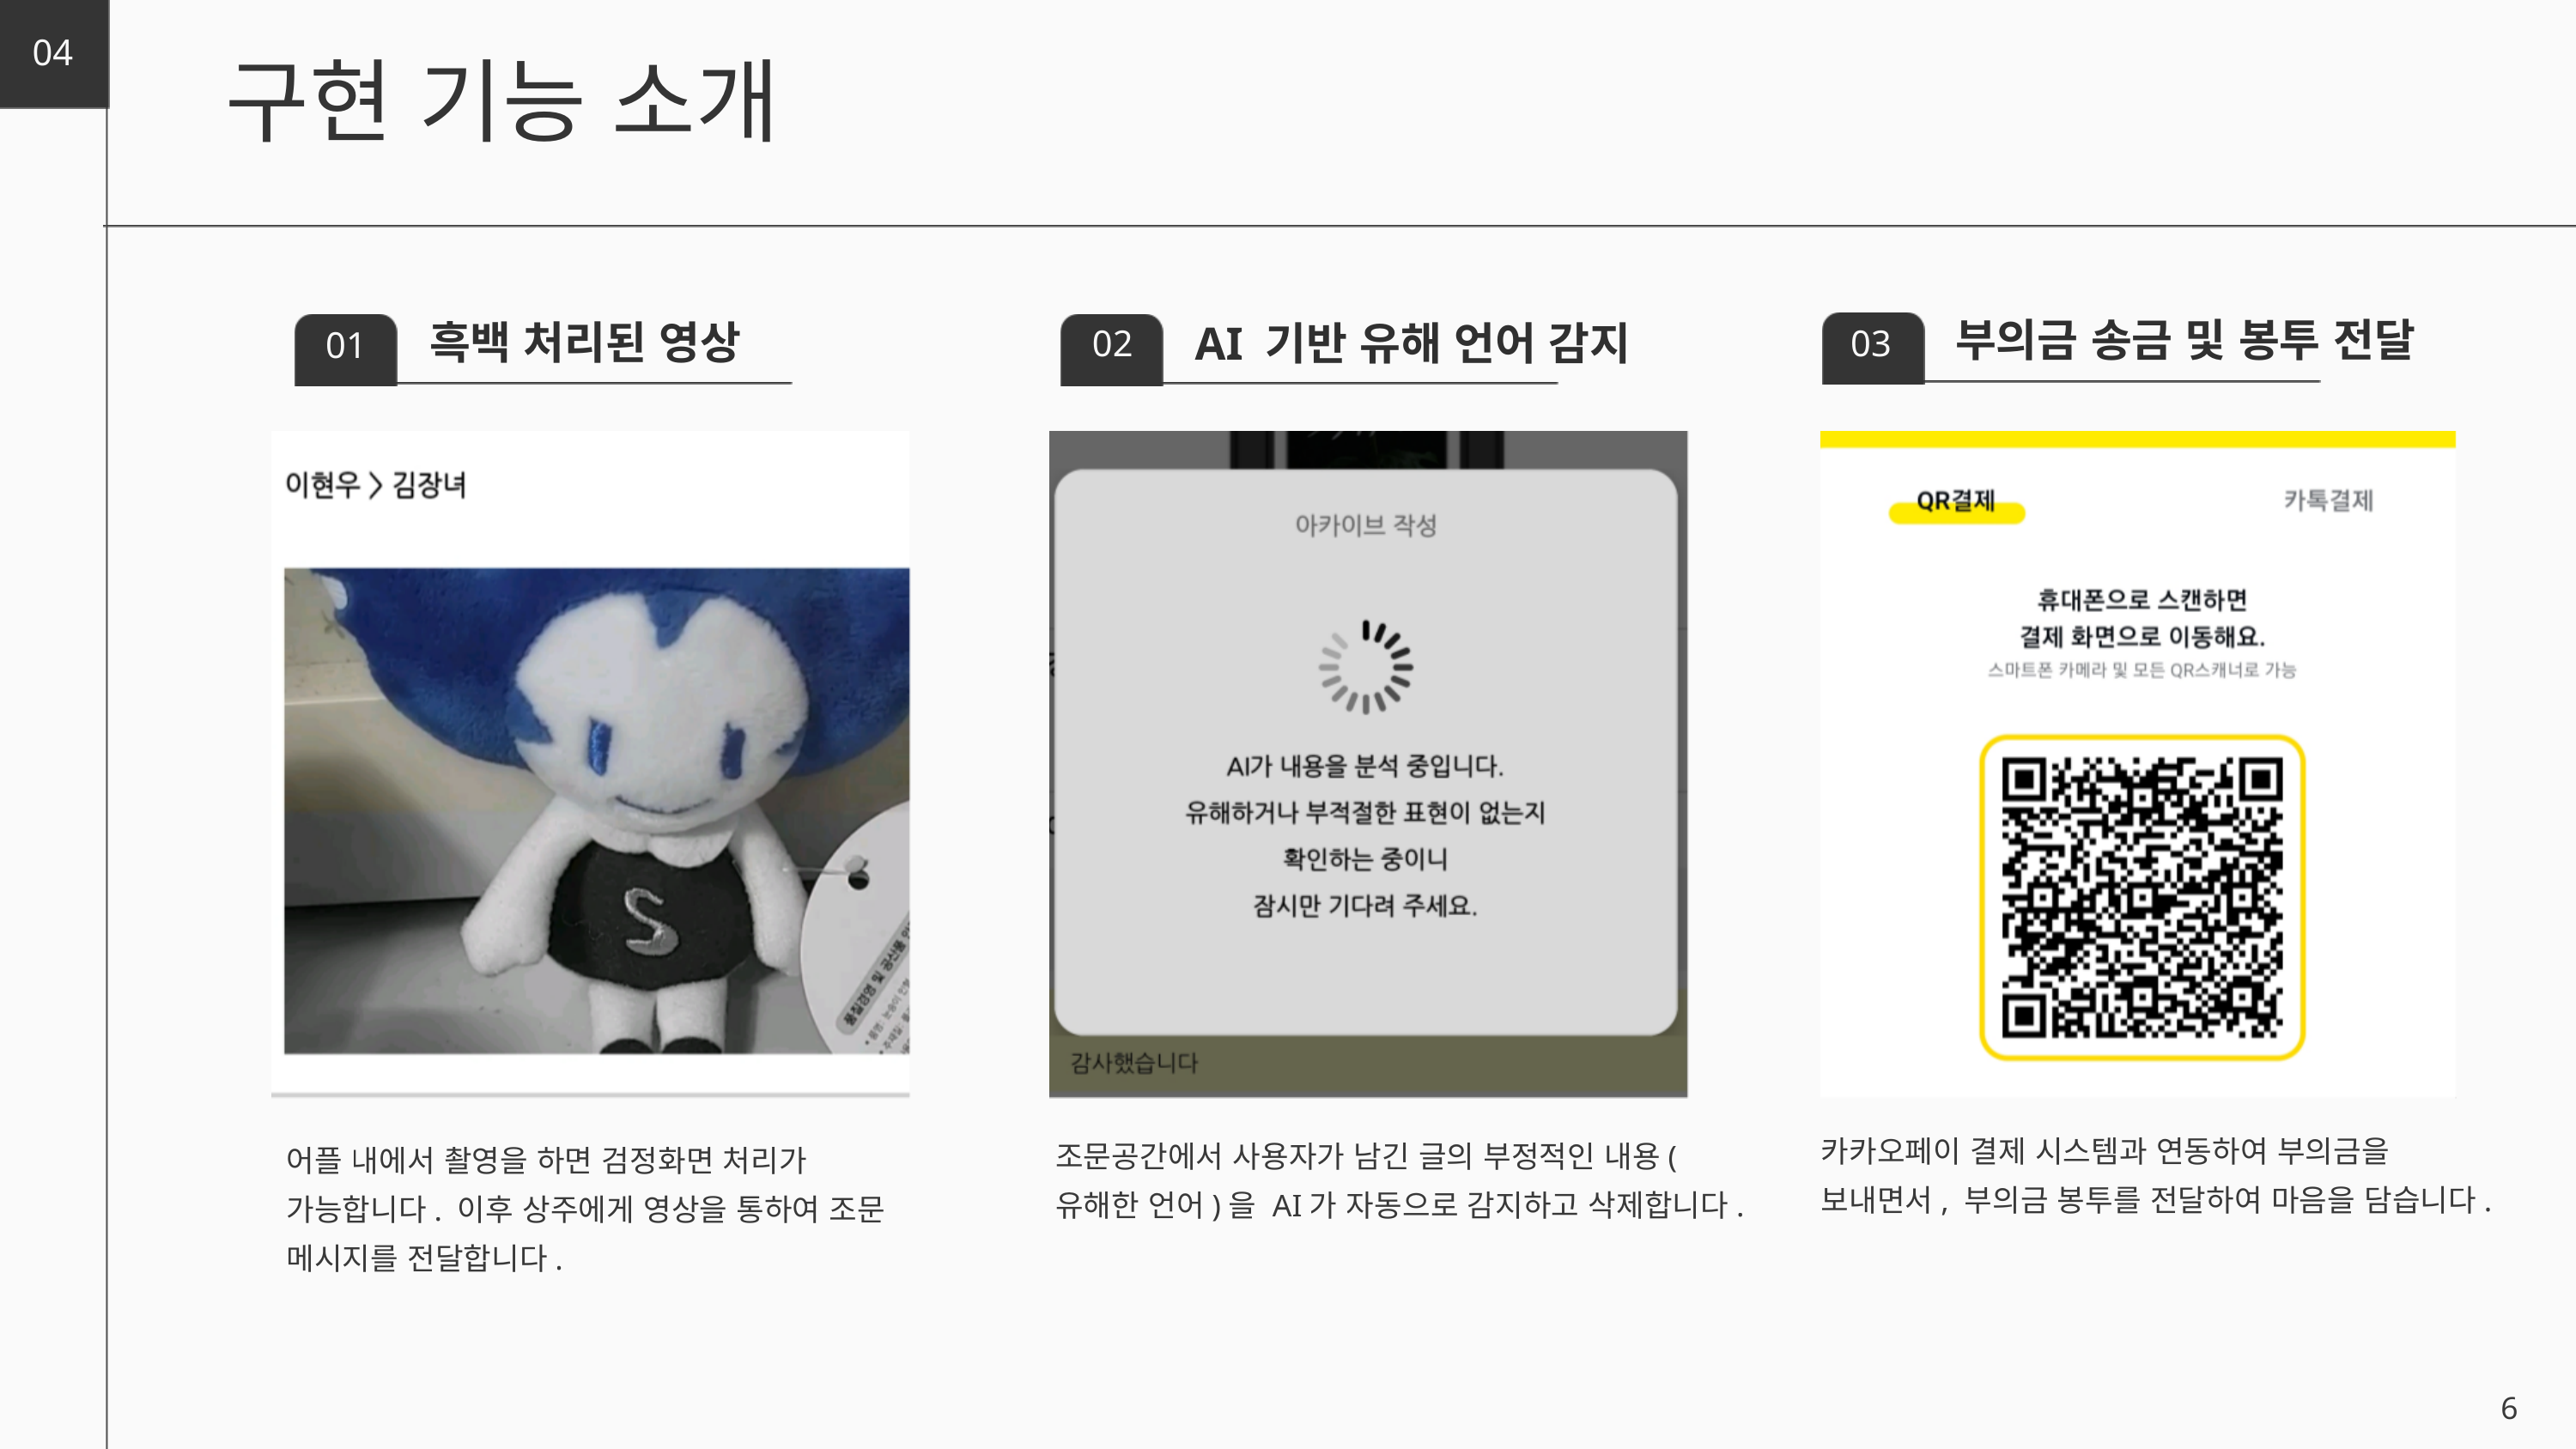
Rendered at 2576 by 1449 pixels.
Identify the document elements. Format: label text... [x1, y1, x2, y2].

picture [1822, 312, 2321, 385]
picture [0, 0, 2576, 1449]
picture [295, 314, 793, 387]
text_box 어플 내에서 촬영을 하면 검정화면 처리가 가능합니다. 이후 상주에게 영상을 통하여 조문 메시지를 전달합니다. [286, 1133, 972, 1272]
text_box 부의금 송금 및 봉투 전달 [1955, 309, 2467, 373]
text_box 구현 기능 소개 [225, 42, 1306, 172]
text_box 6 [2500, 1380, 2528, 1422]
text_box 조문공간에서 사용자가 남긴 글의 부정적인 내용(유해한 언어)을 AI가 자동으로 감지하고 삭제합니다. [1055, 1128, 1730, 1220]
picture [1060, 314, 1558, 387]
picture [1820, 430, 2460, 1099]
text_box AI 기반 유해 언어 감지 [1194, 312, 1710, 376]
text_box 카카오페이 결제 시스템과 연동하여 부의금을 보내면서, 부의금 봉투를 전달하여 마음을 담습니다. [1820, 1123, 2488, 1215]
text_box 흑백 처리된 영상 [428, 312, 761, 374]
